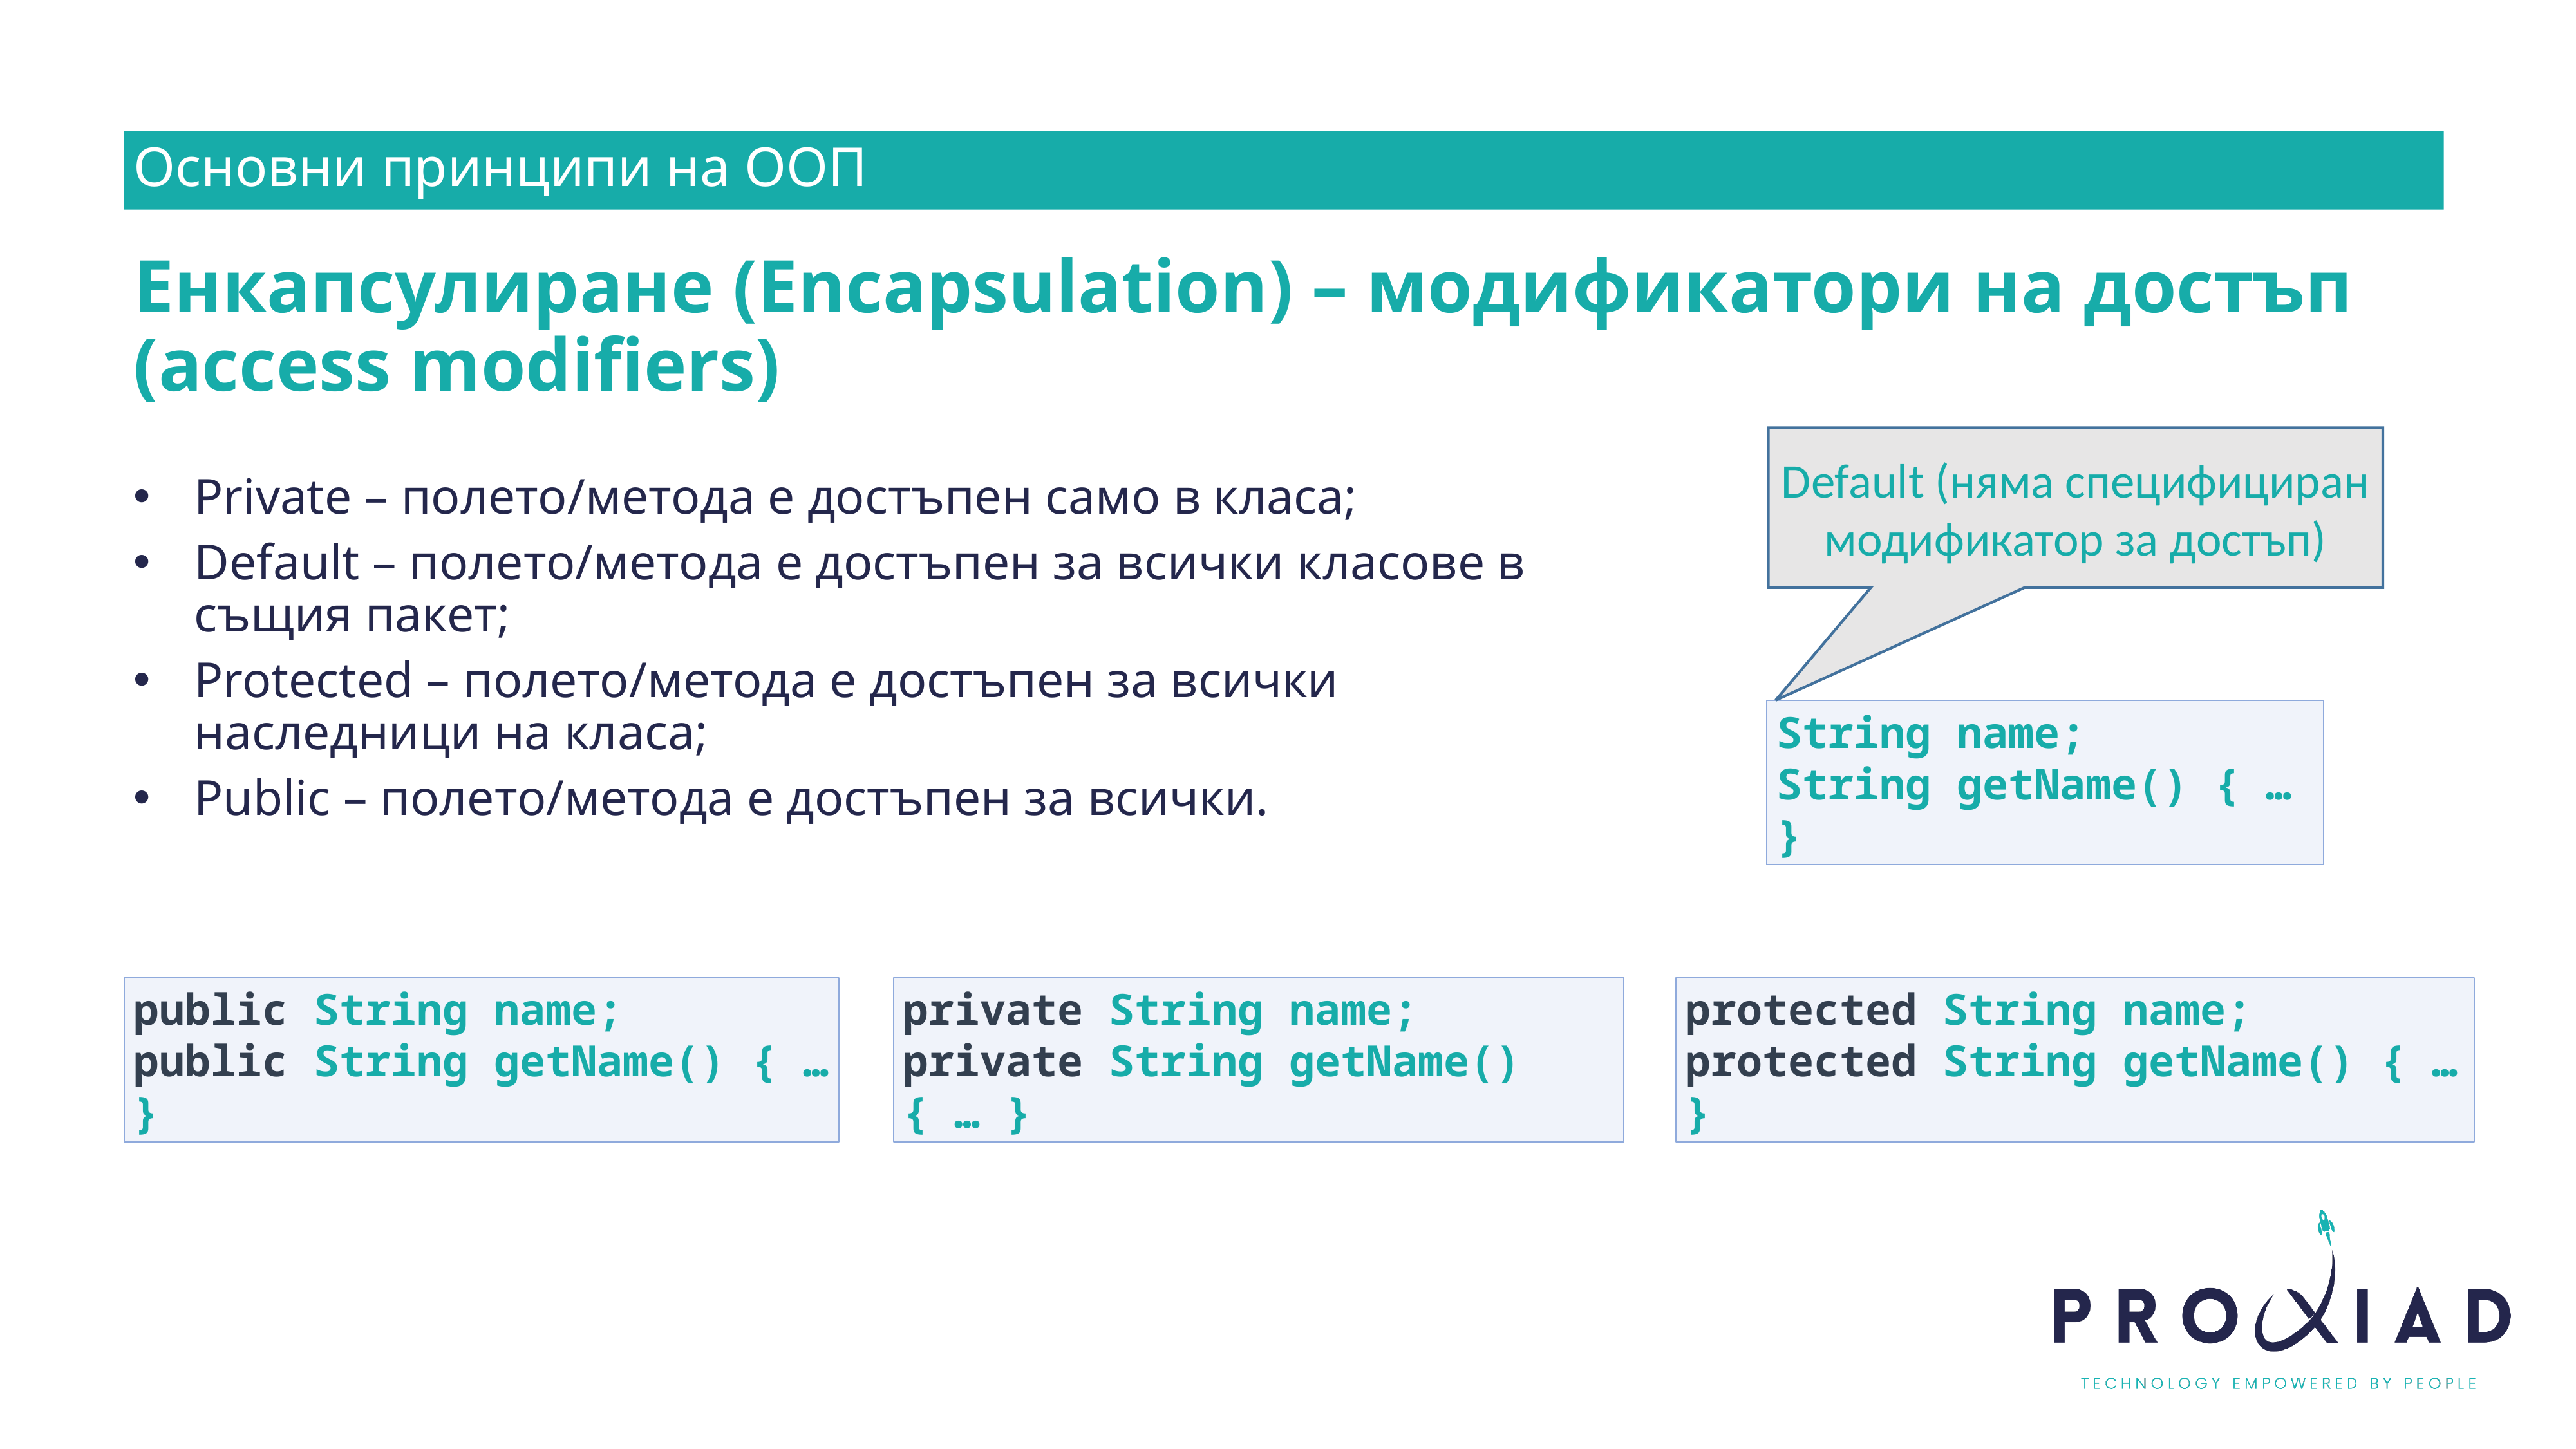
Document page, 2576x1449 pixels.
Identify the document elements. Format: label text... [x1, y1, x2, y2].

picture [1988, 1149, 2576, 1449]
text_box private String name; private String getName() { … } [893, 977, 1624, 1142]
text_box protected String name; protected String getName() { … } [1675, 977, 2474, 1142]
text_box public String name; public String getName() { … } [124, 977, 840, 1142]
text_box Default (няма специфициран модификатор за достъп) [1767, 426, 2385, 702]
text_box Основни принципи на ООП [124, 131, 2444, 207]
text_box Private – полето/метода е достъпен само в класа; Default – полето/метода е достъпен за всички класове в същия пакет; Protected – полето/метода е достъпен за всички наследници на класа; Public – полето/метода е достъпен за всички. [124, 467, 1624, 846]
text_box Енкапсулиране (Encapsulation) – модификатори на достъп (access modifiers) [124, 245, 2440, 428]
text_box String name; String getName() { … } [1767, 700, 2324, 865]
